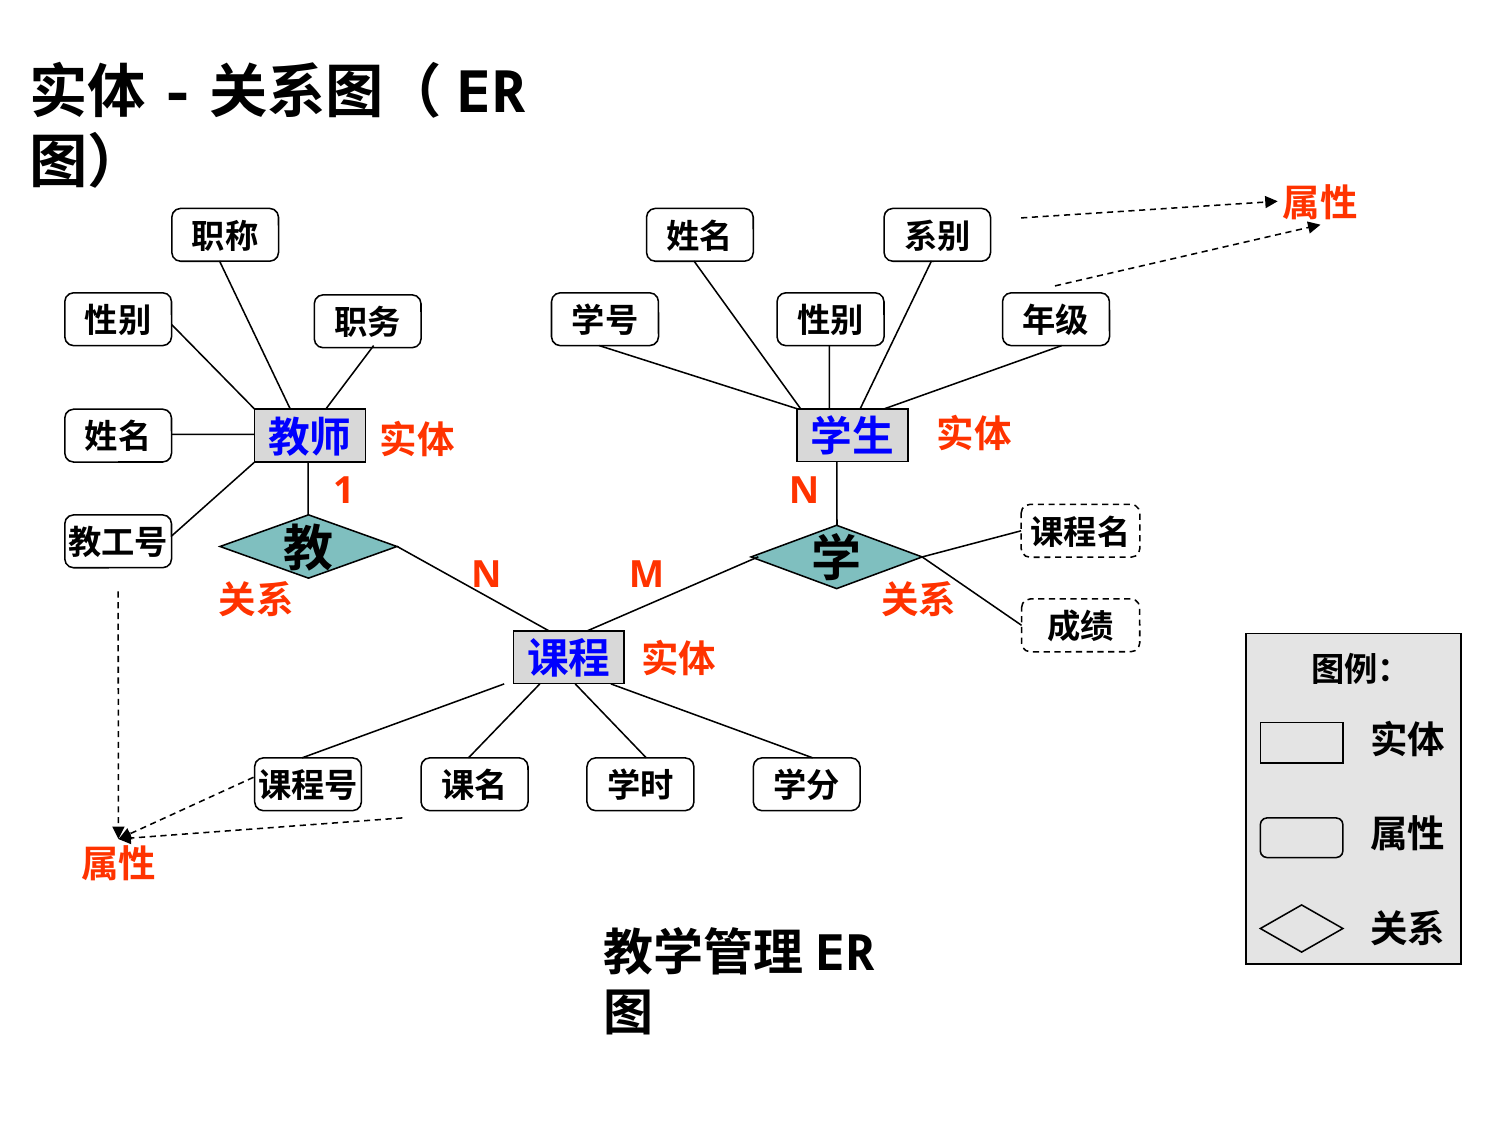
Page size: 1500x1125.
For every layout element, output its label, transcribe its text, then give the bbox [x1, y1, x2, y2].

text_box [588, 633, 1462, 988]
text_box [922, 504, 1140, 652]
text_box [75, 177, 1364, 887]
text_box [64, 208, 75, 568]
text_box 实体-关系图（ER图） [29, 54, 597, 195]
